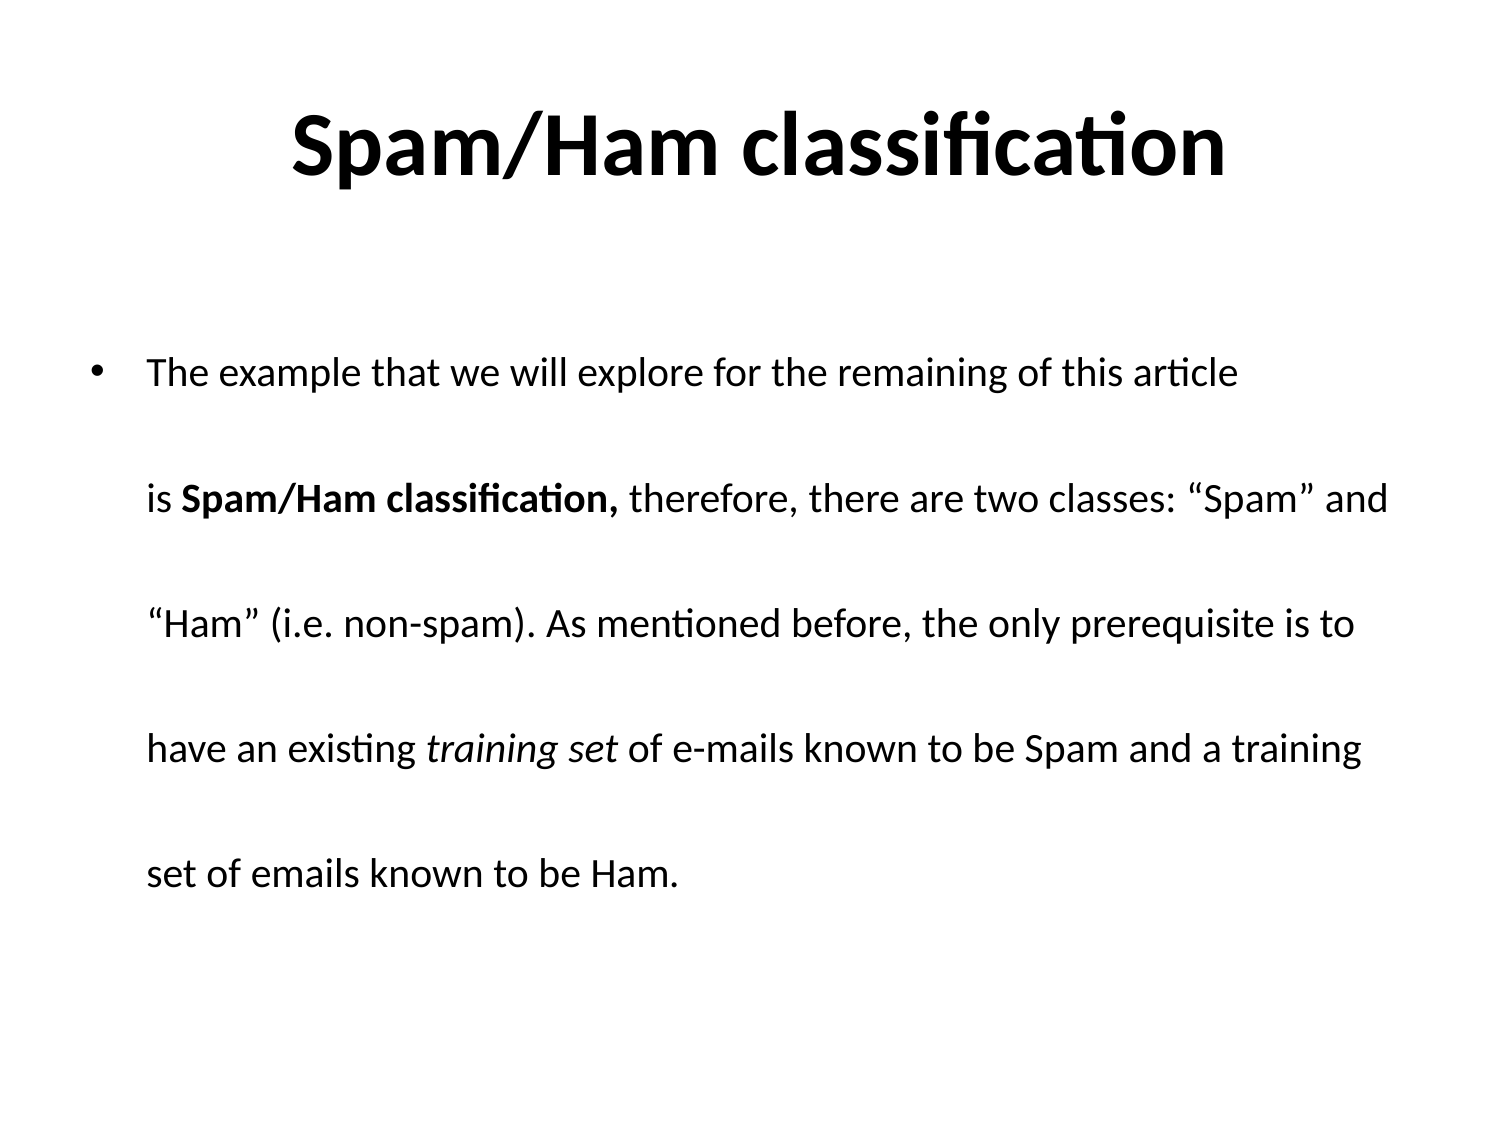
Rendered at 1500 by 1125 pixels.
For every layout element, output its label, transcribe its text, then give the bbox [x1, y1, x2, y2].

title Spam/Ham classification [75, 45, 1425, 233]
list The example that we will explore for the remaining of this article is Spam/Ham classification, therefore, there are two classes: “Spam” and “Ham” (i.e. non-spam). As mentioned before, the only prerequisite is to have an existing training set of e-mails known to be Spam and a training set of emails known to be Ham. [75, 262, 1425, 1005]
